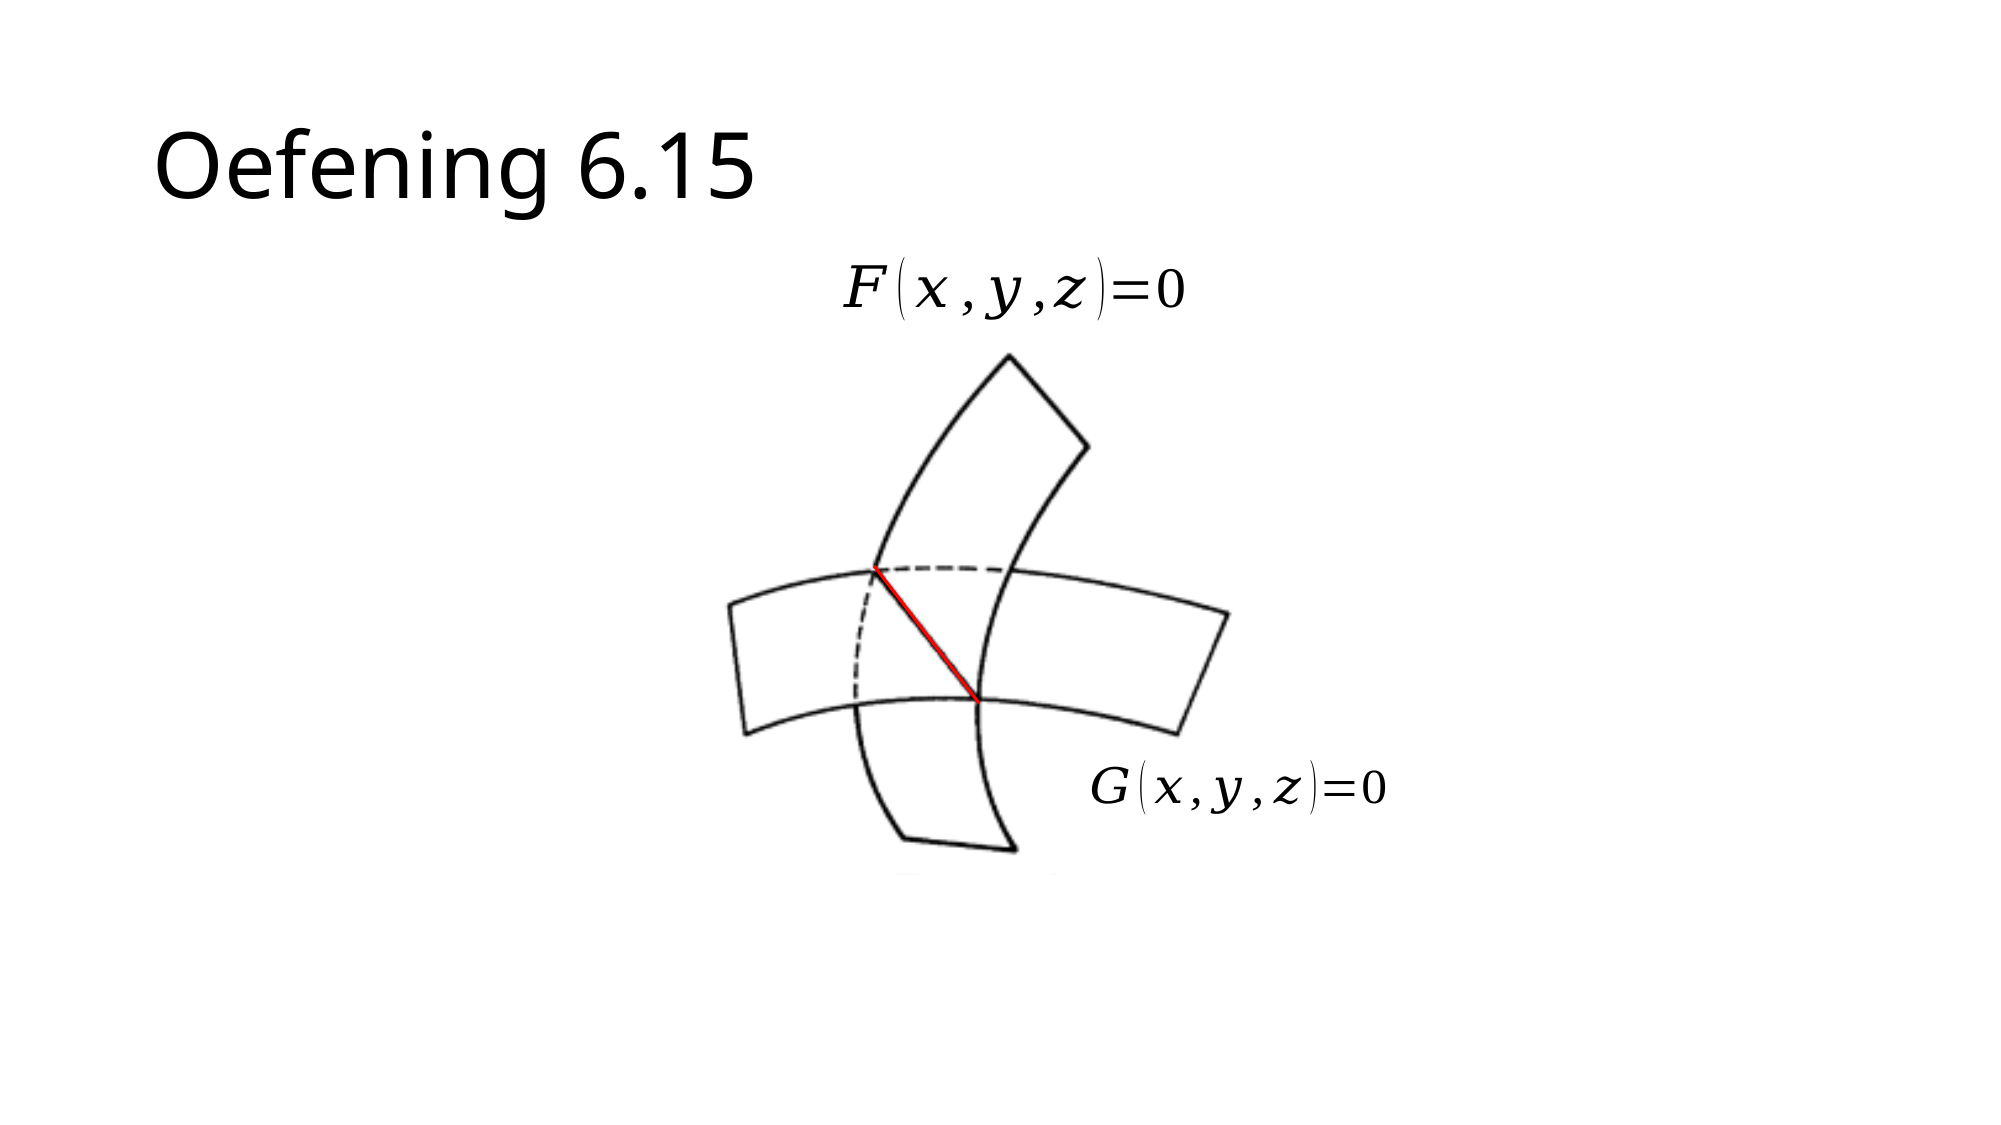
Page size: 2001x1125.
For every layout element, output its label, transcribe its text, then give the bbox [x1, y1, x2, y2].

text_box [873, 565, 980, 704]
title Oefening 6.15 [137, 59, 1863, 278]
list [678, 322, 1238, 875]
